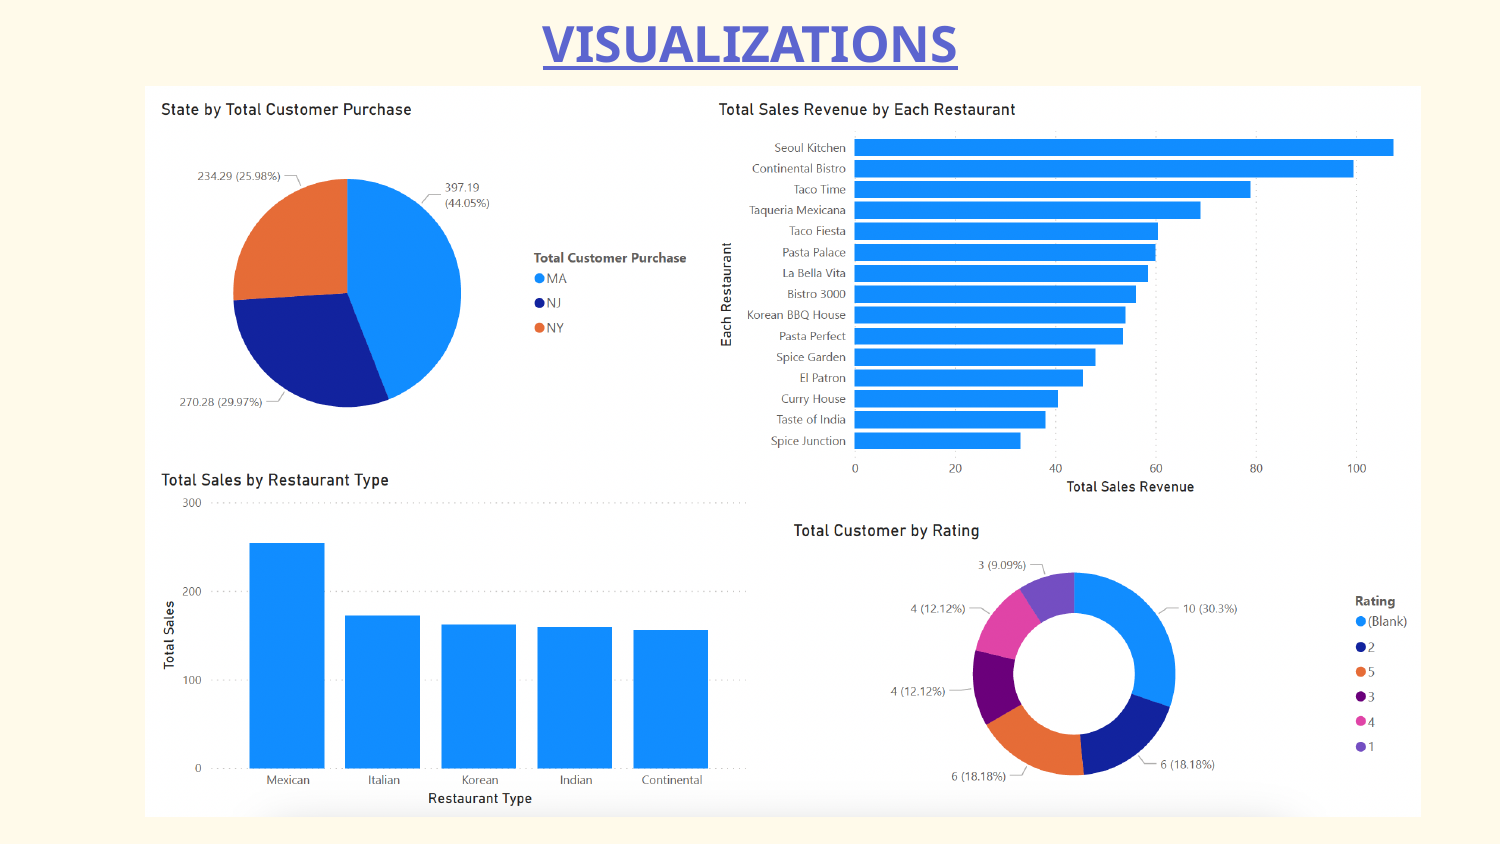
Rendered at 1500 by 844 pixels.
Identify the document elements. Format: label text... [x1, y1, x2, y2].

title VISUALIZATIONS [412, 10, 1089, 84]
picture [145, 86, 1421, 817]
